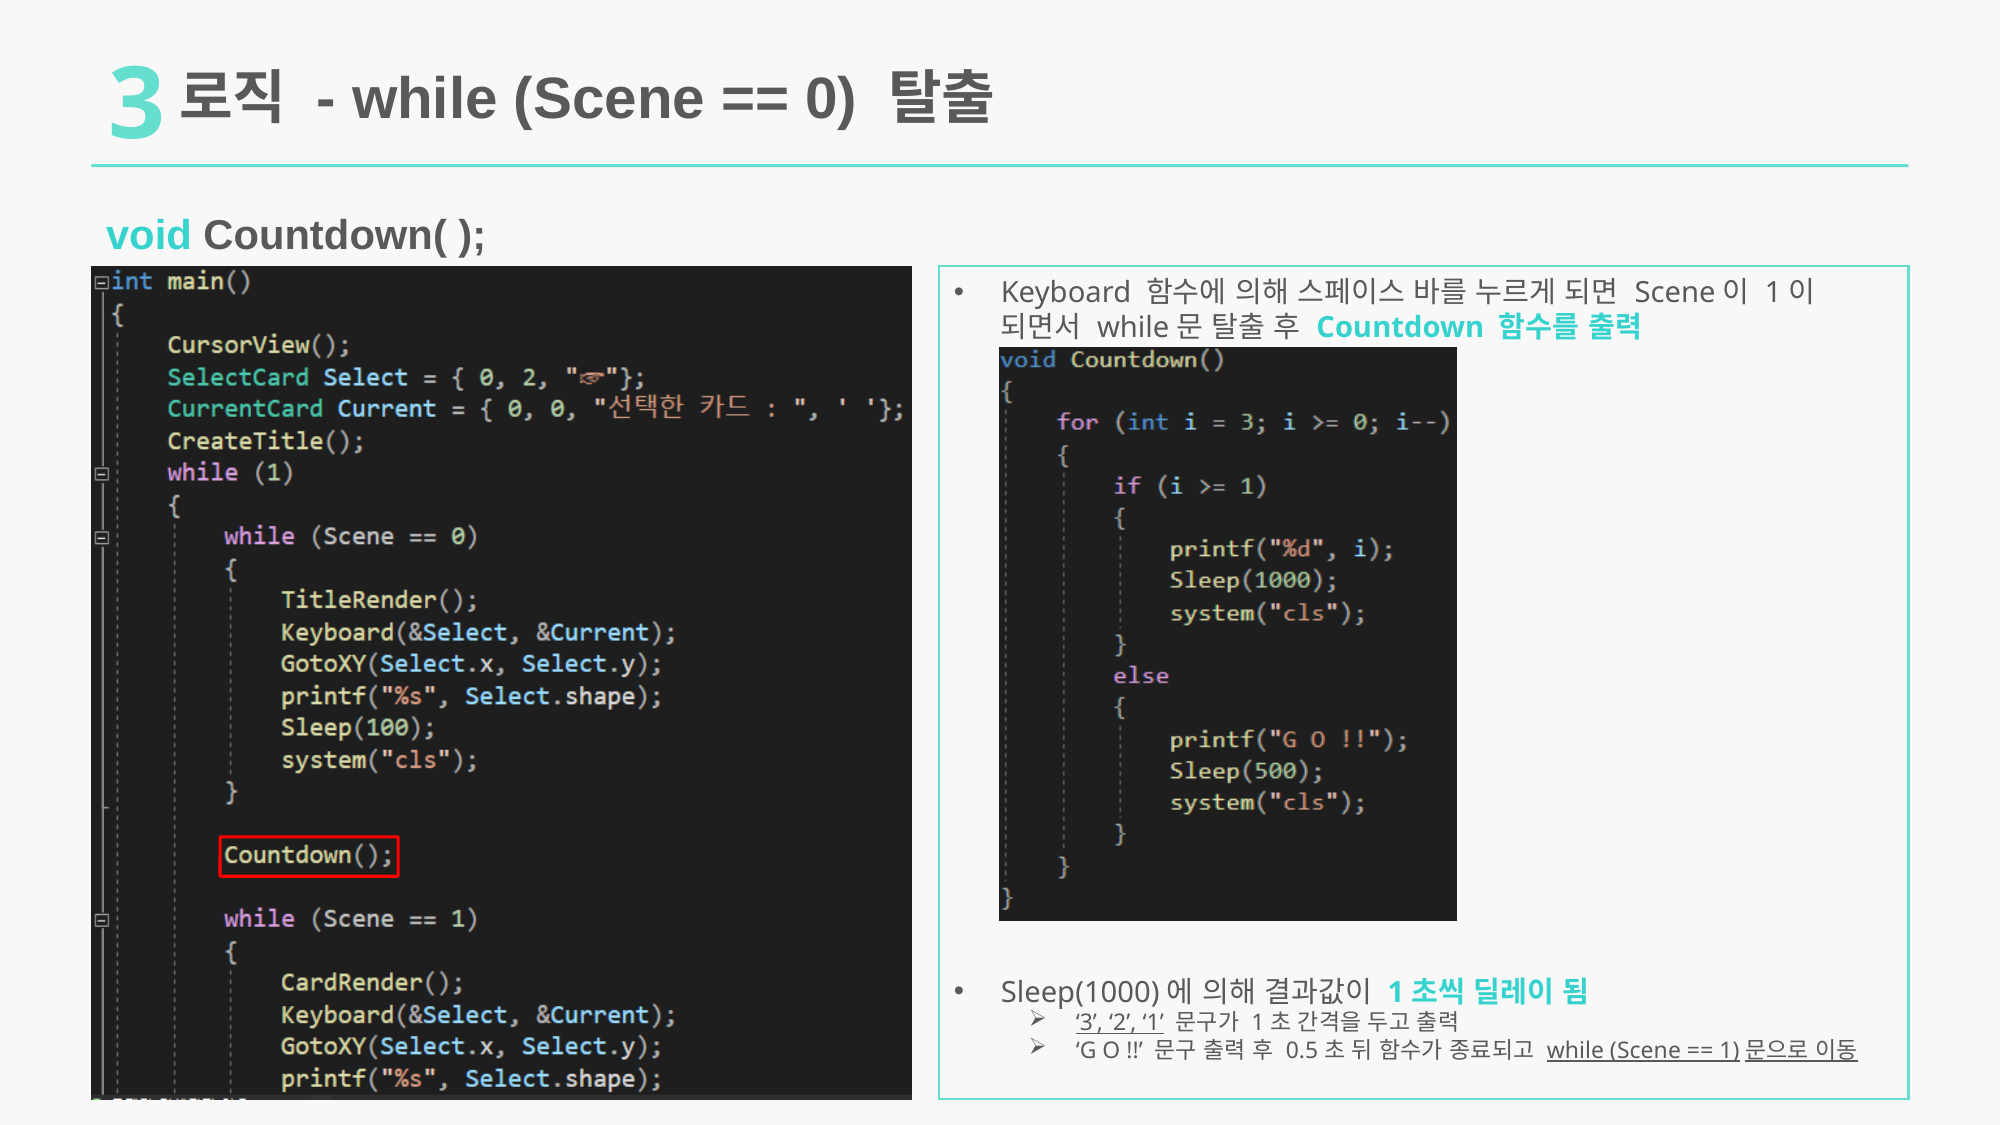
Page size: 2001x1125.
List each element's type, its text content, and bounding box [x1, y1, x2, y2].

text_box [90, 163, 1909, 168]
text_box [91, 30, 1129, 167]
text_box void Countdown( ); [91, 200, 522, 266]
picture [91, 266, 912, 1100]
text_box Keyboard 함수에 의해 스페이스 바를 누르게 되면 Scene이 1이 되면서 while문 탈출 후 Countdown 함수를 출력 Sleep(1000)에 의해 결과값이 1초씩 딜레이 됨 ‘3’, ‘2’, ‘1’ 문구가 1초 간격을 두고 출력 ‘G O !!’ 문구 출력 후 0.5초 뒤 함수가 종료되고 while (Scene == 1)문으로 이동 [938, 265, 1910, 1100]
picture [999, 347, 1457, 921]
